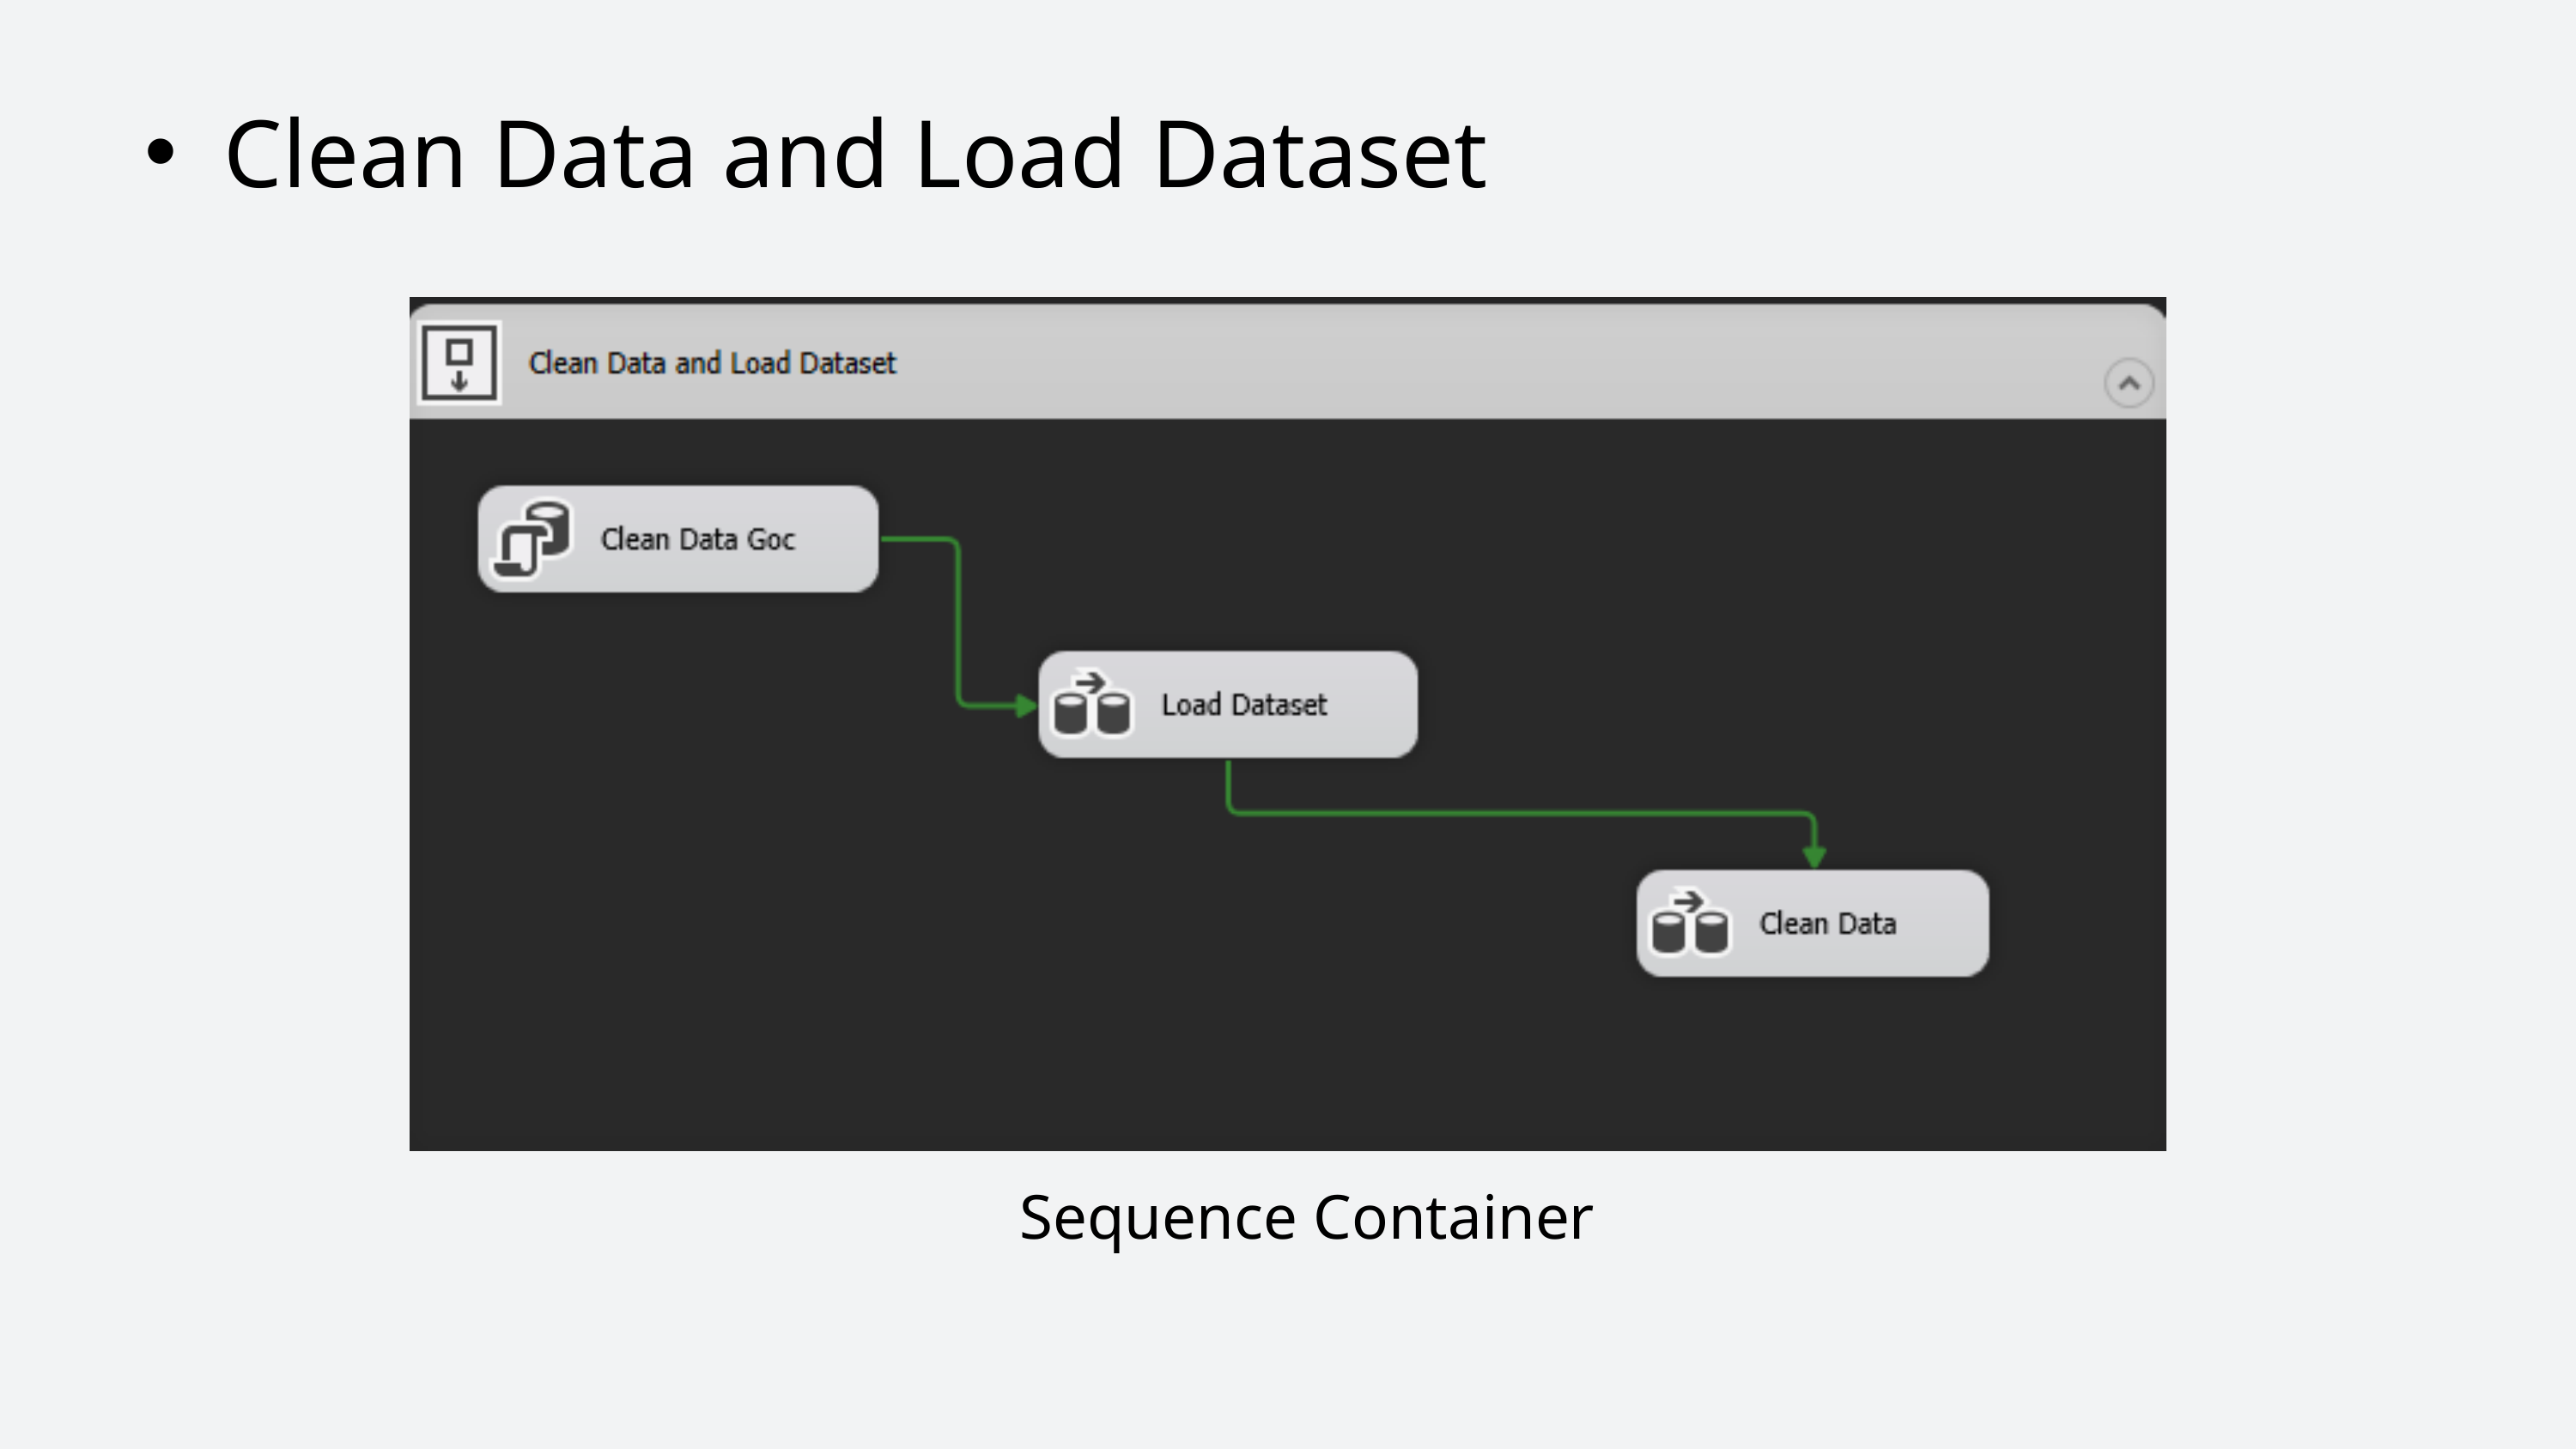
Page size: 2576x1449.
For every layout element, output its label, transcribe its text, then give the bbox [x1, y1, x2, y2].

text_box Clean Data and Load Dataset [63, 76, 1492, 206]
picture [410, 297, 2166, 1152]
text_box Sequence Container [983, 1166, 1631, 1252]
